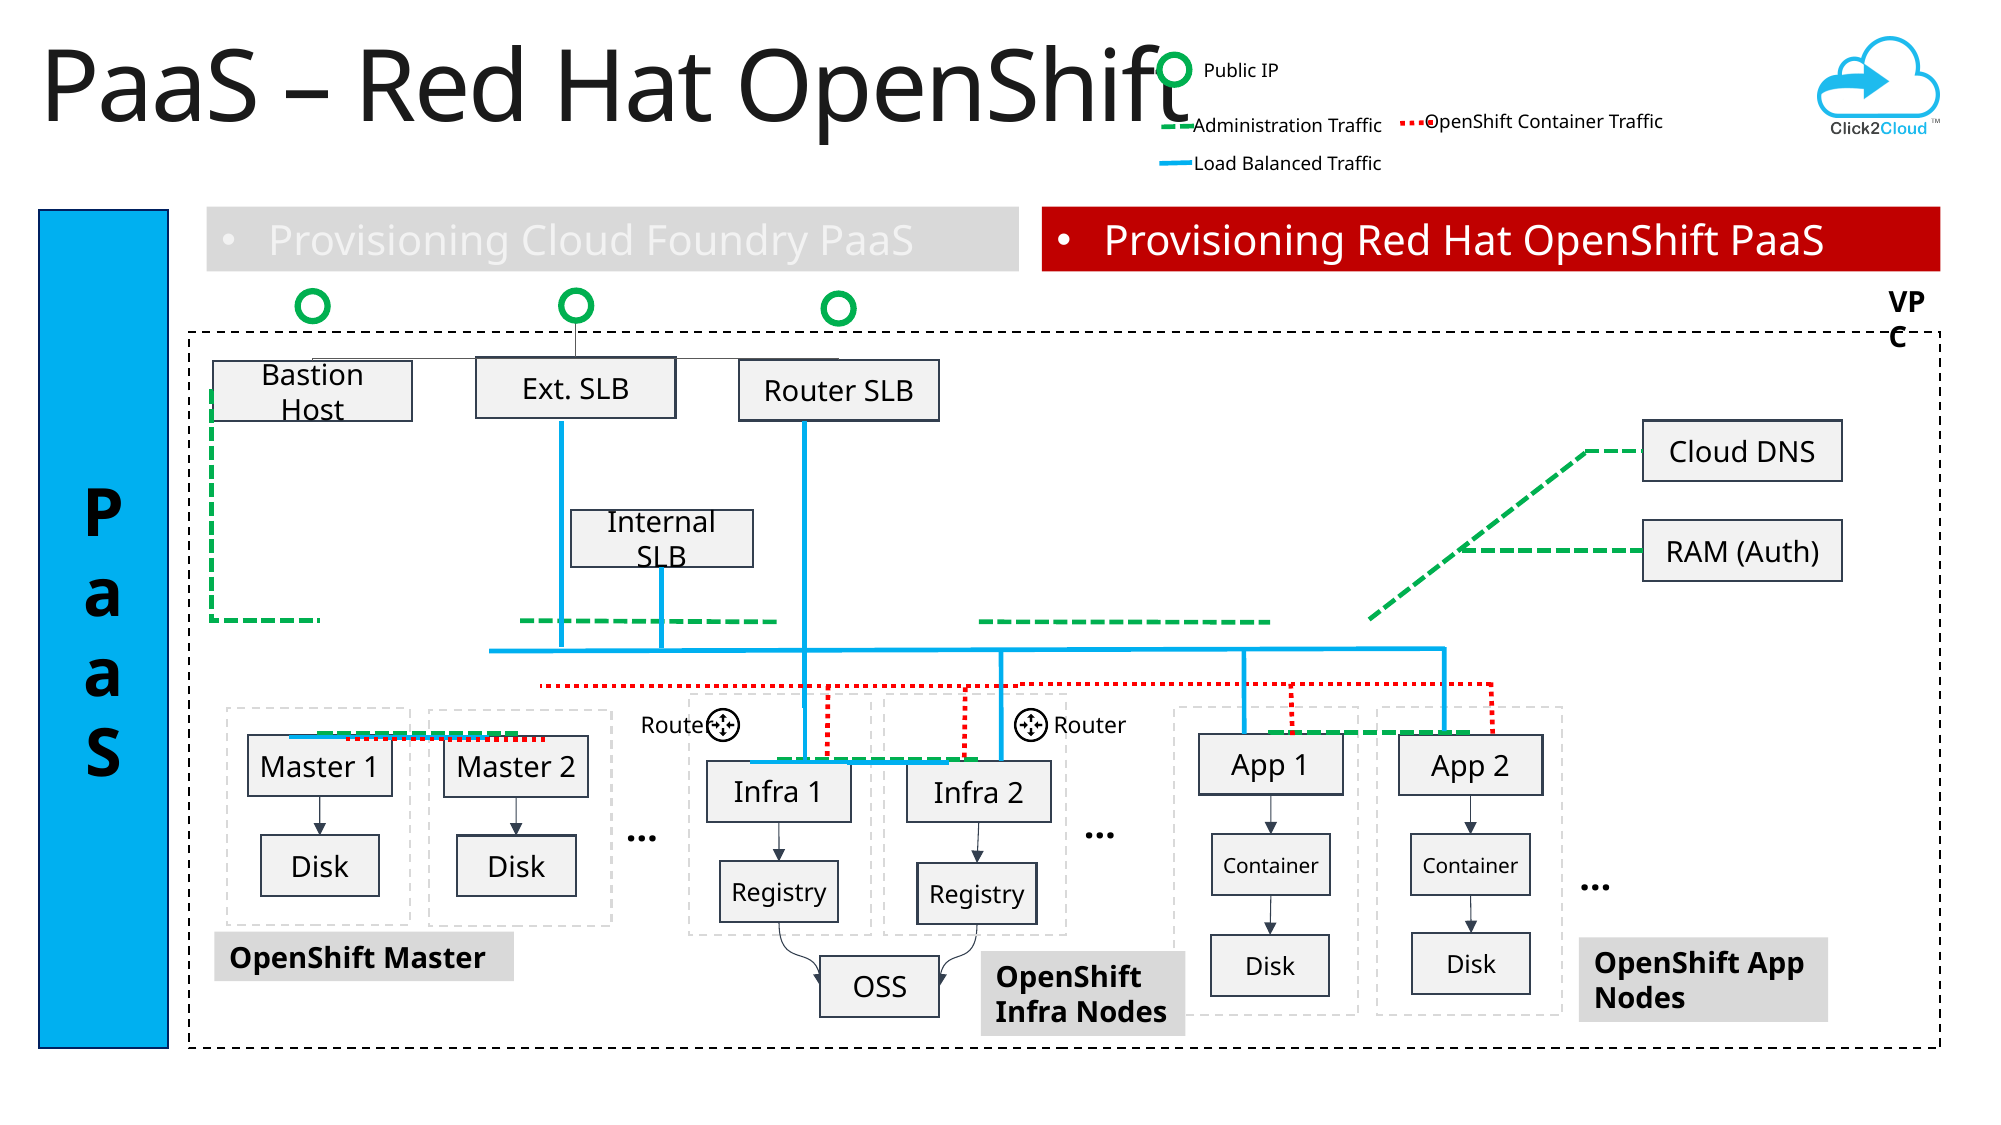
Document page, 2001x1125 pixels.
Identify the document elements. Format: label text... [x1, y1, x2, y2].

picture [1816, 35, 1941, 135]
text_box [1158, 53, 1188, 86]
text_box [1369, 452, 1586, 620]
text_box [1002, 648, 1243, 652]
text_box OpenShift Container Traffic [1409, 102, 1678, 140]
text_box PaaS – Red Hat OpenShift [39, 34, 1691, 143]
text_box Public IP [1188, 51, 1294, 89]
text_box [188, 275, 1955, 1049]
text_box Administration Traffic [1178, 106, 1397, 144]
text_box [212, 390, 320, 621]
text_box Provisioning Red Hat OpenShift PaaS [1041, 206, 1941, 272]
text_box Load Balanced Traffic [1179, 143, 1397, 181]
text_box P a a S [38, 209, 169, 1049]
text_box Provisioning Cloud Foundry PaaS [577, 206, 1019, 272]
text_box Provisioning Cloud Foundry PaaS [206, 206, 575, 272]
picture [1008, 702, 1054, 748]
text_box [489, 648, 1000, 652]
picture [700, 702, 746, 748]
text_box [1245, 648, 1444, 652]
